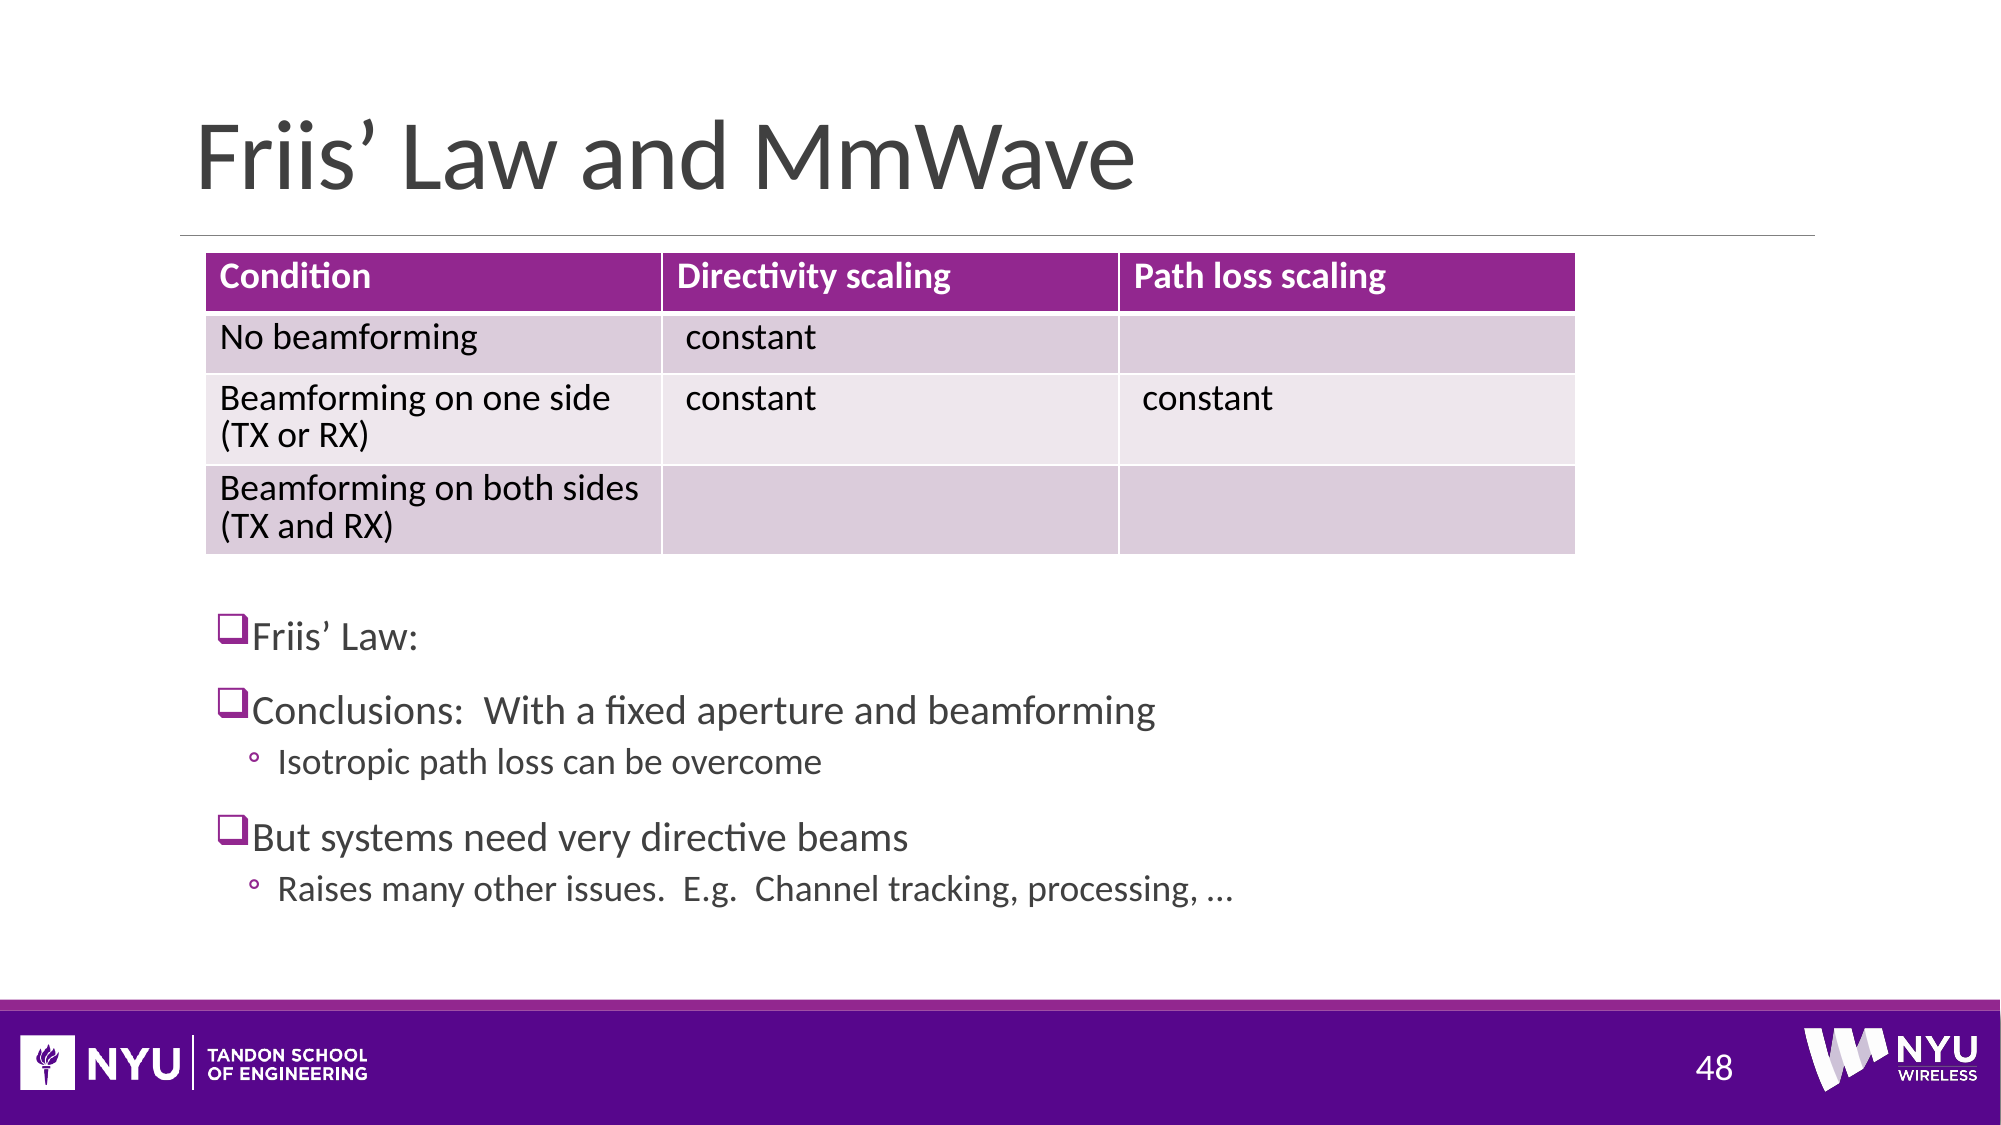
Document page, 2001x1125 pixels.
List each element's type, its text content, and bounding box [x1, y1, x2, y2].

title Friis’ Law and MmWave [180, 47, 1830, 218]
slide_number 48 [1533, 1035, 1749, 1096]
